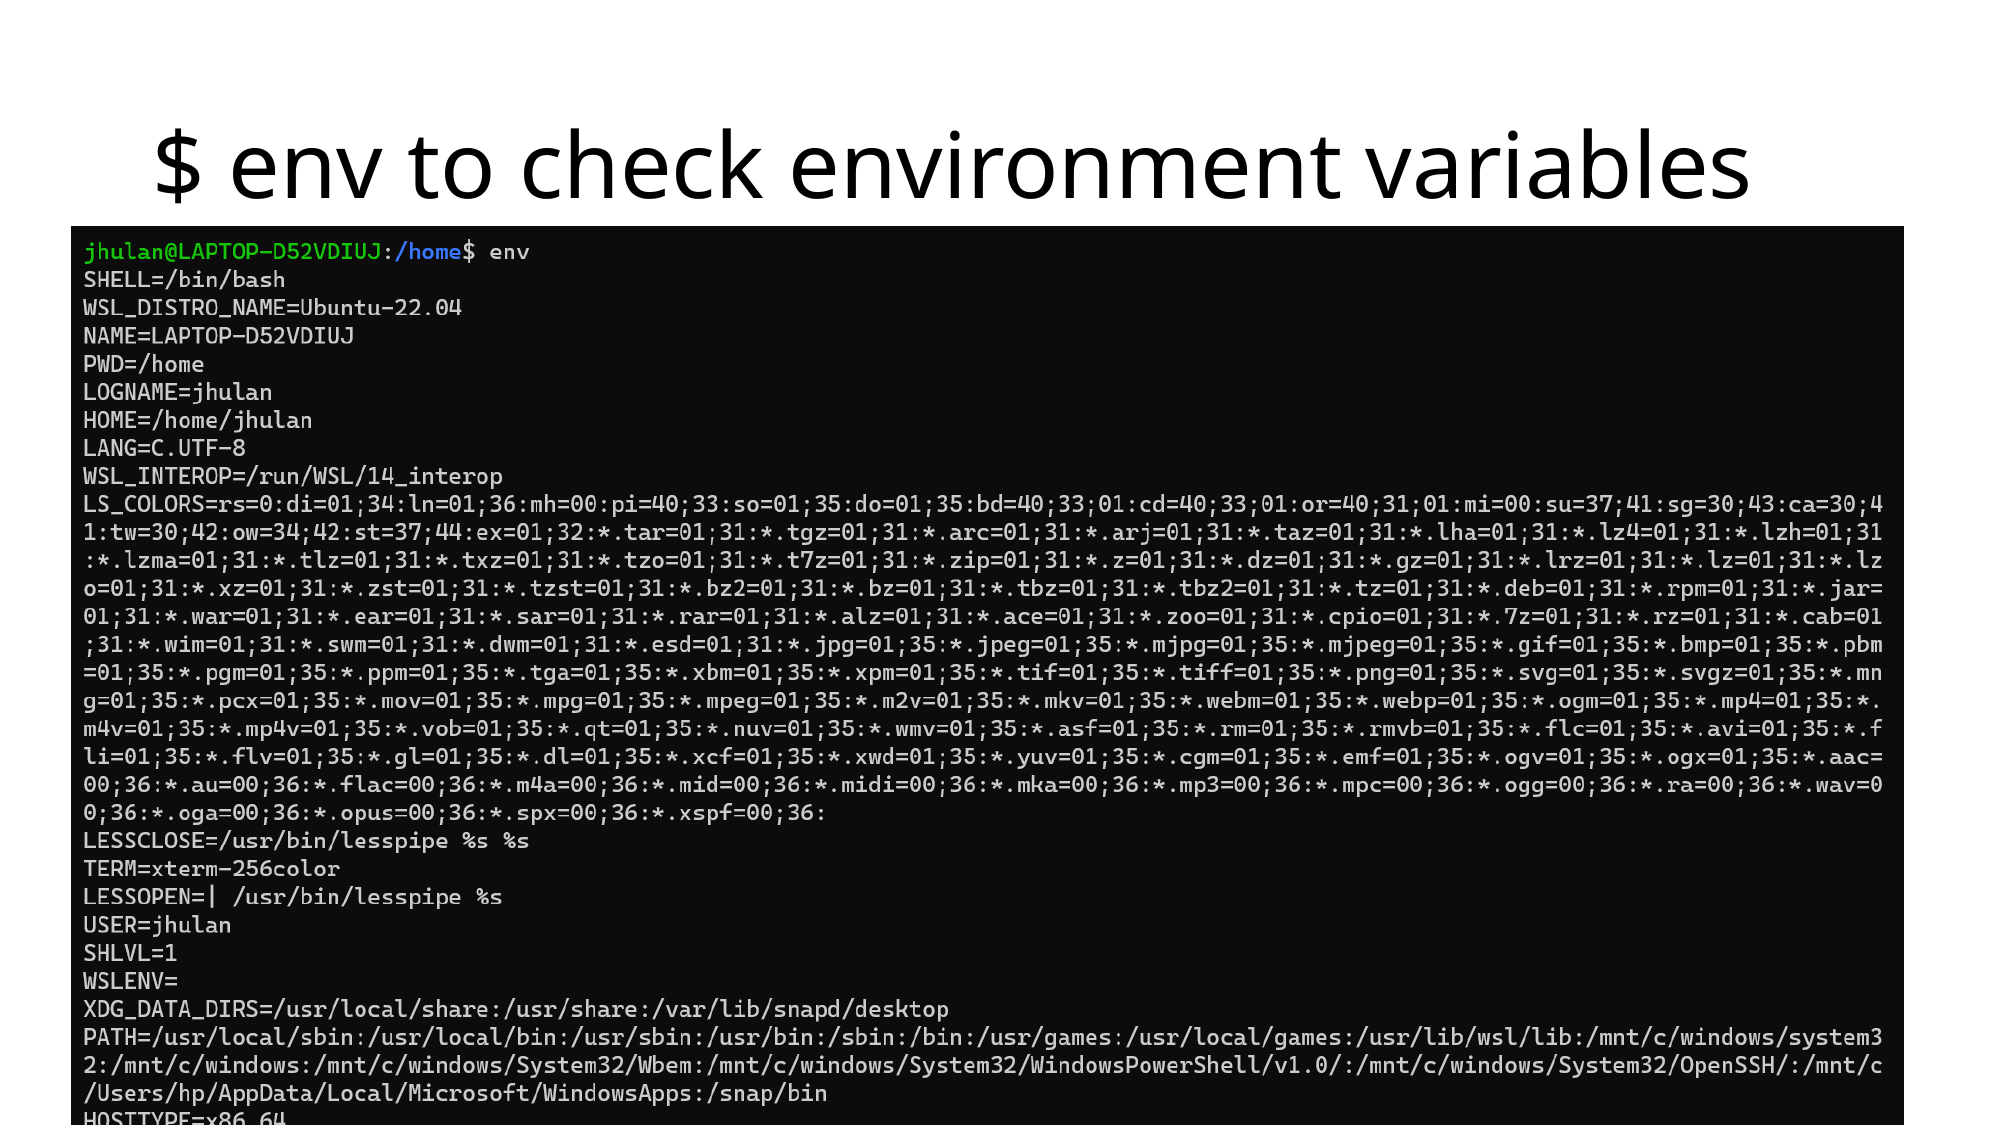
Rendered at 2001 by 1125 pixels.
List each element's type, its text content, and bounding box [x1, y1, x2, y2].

title $ env to check environment variables [137, 59, 1863, 226]
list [71, 226, 1904, 1125]
